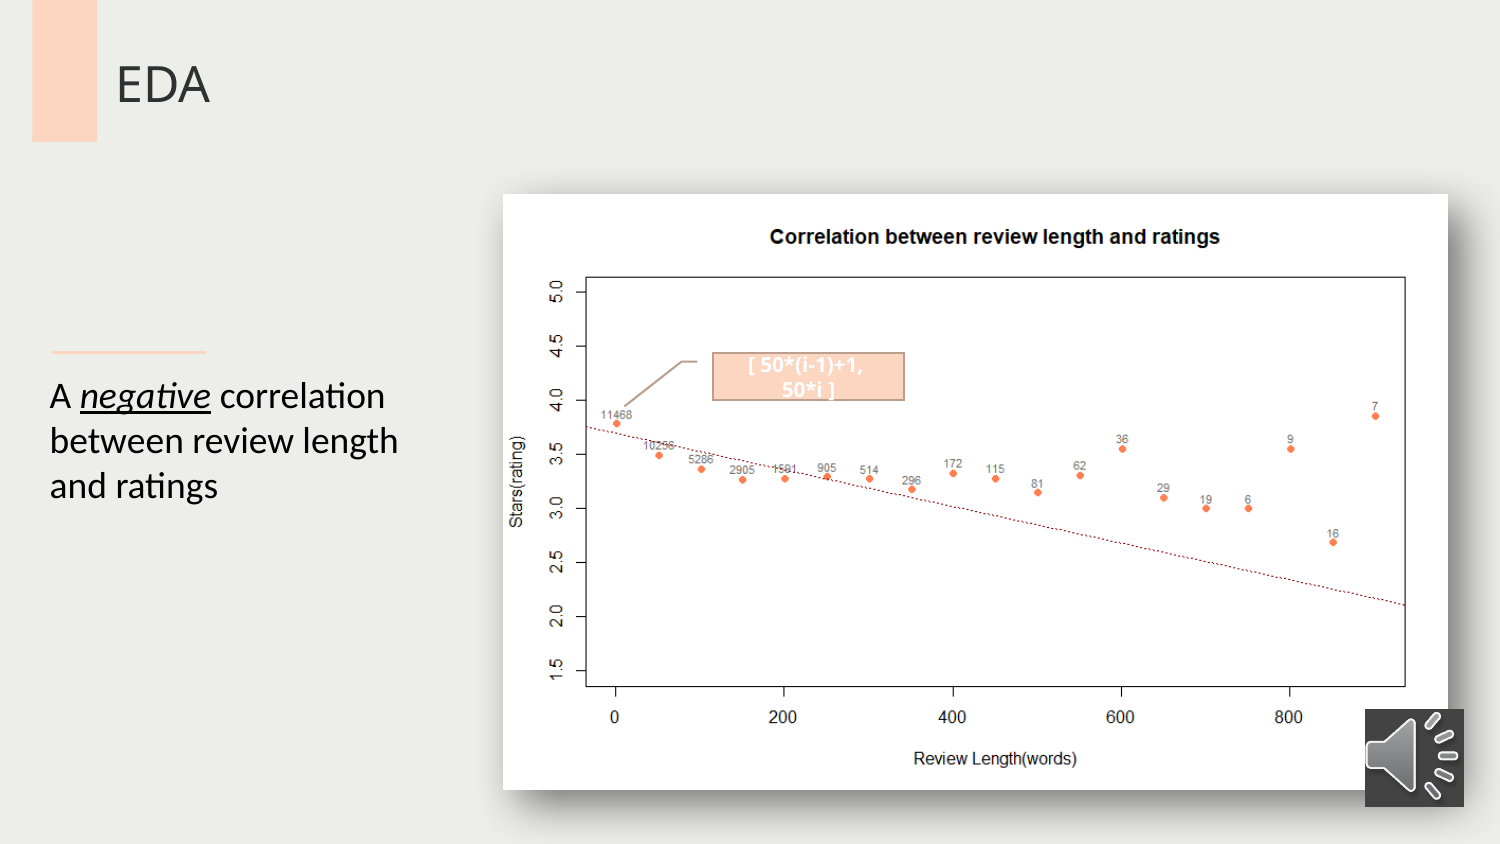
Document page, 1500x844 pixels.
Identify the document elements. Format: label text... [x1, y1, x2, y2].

text_box A negative correlation between review length and ratings [34, 363, 415, 514]
text_box [31, 0, 98, 143]
text_box EDA [100, 44, 226, 120]
picture [502, 194, 1465, 809]
